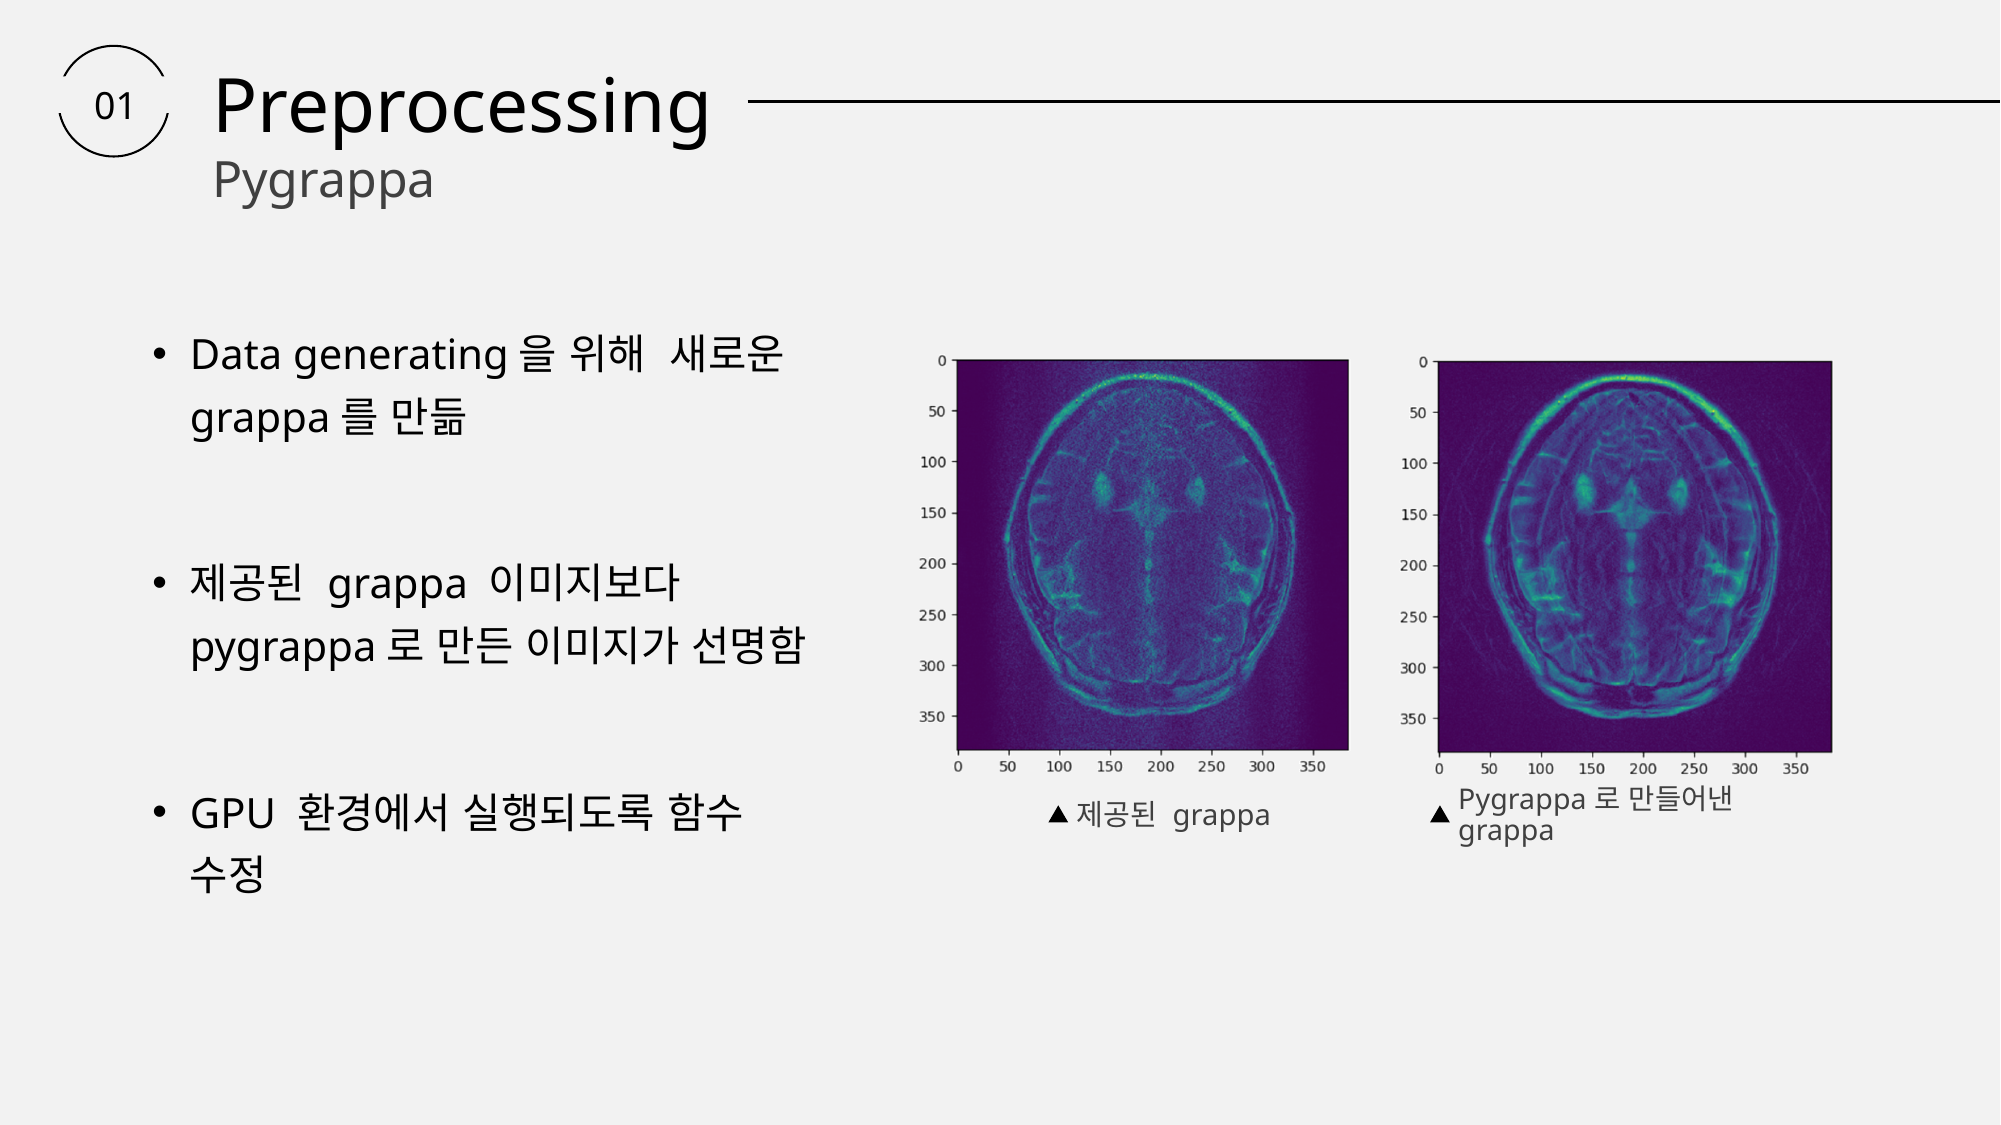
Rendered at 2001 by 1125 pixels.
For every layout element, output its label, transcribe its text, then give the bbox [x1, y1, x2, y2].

list Data generating을 위해 새로운 grappa를 만듦 제공된 grappa 이미지보다 pygrappa로 만든 이미지가 선명함 GPU 환경에서 실행되도록 함수 수정 [137, 308, 836, 908]
title Preprocessing [197, 0, 729, 218]
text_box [47, 45, 181, 157]
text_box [911, 346, 1867, 856]
text_box Pygrappa [197, 134, 496, 228]
